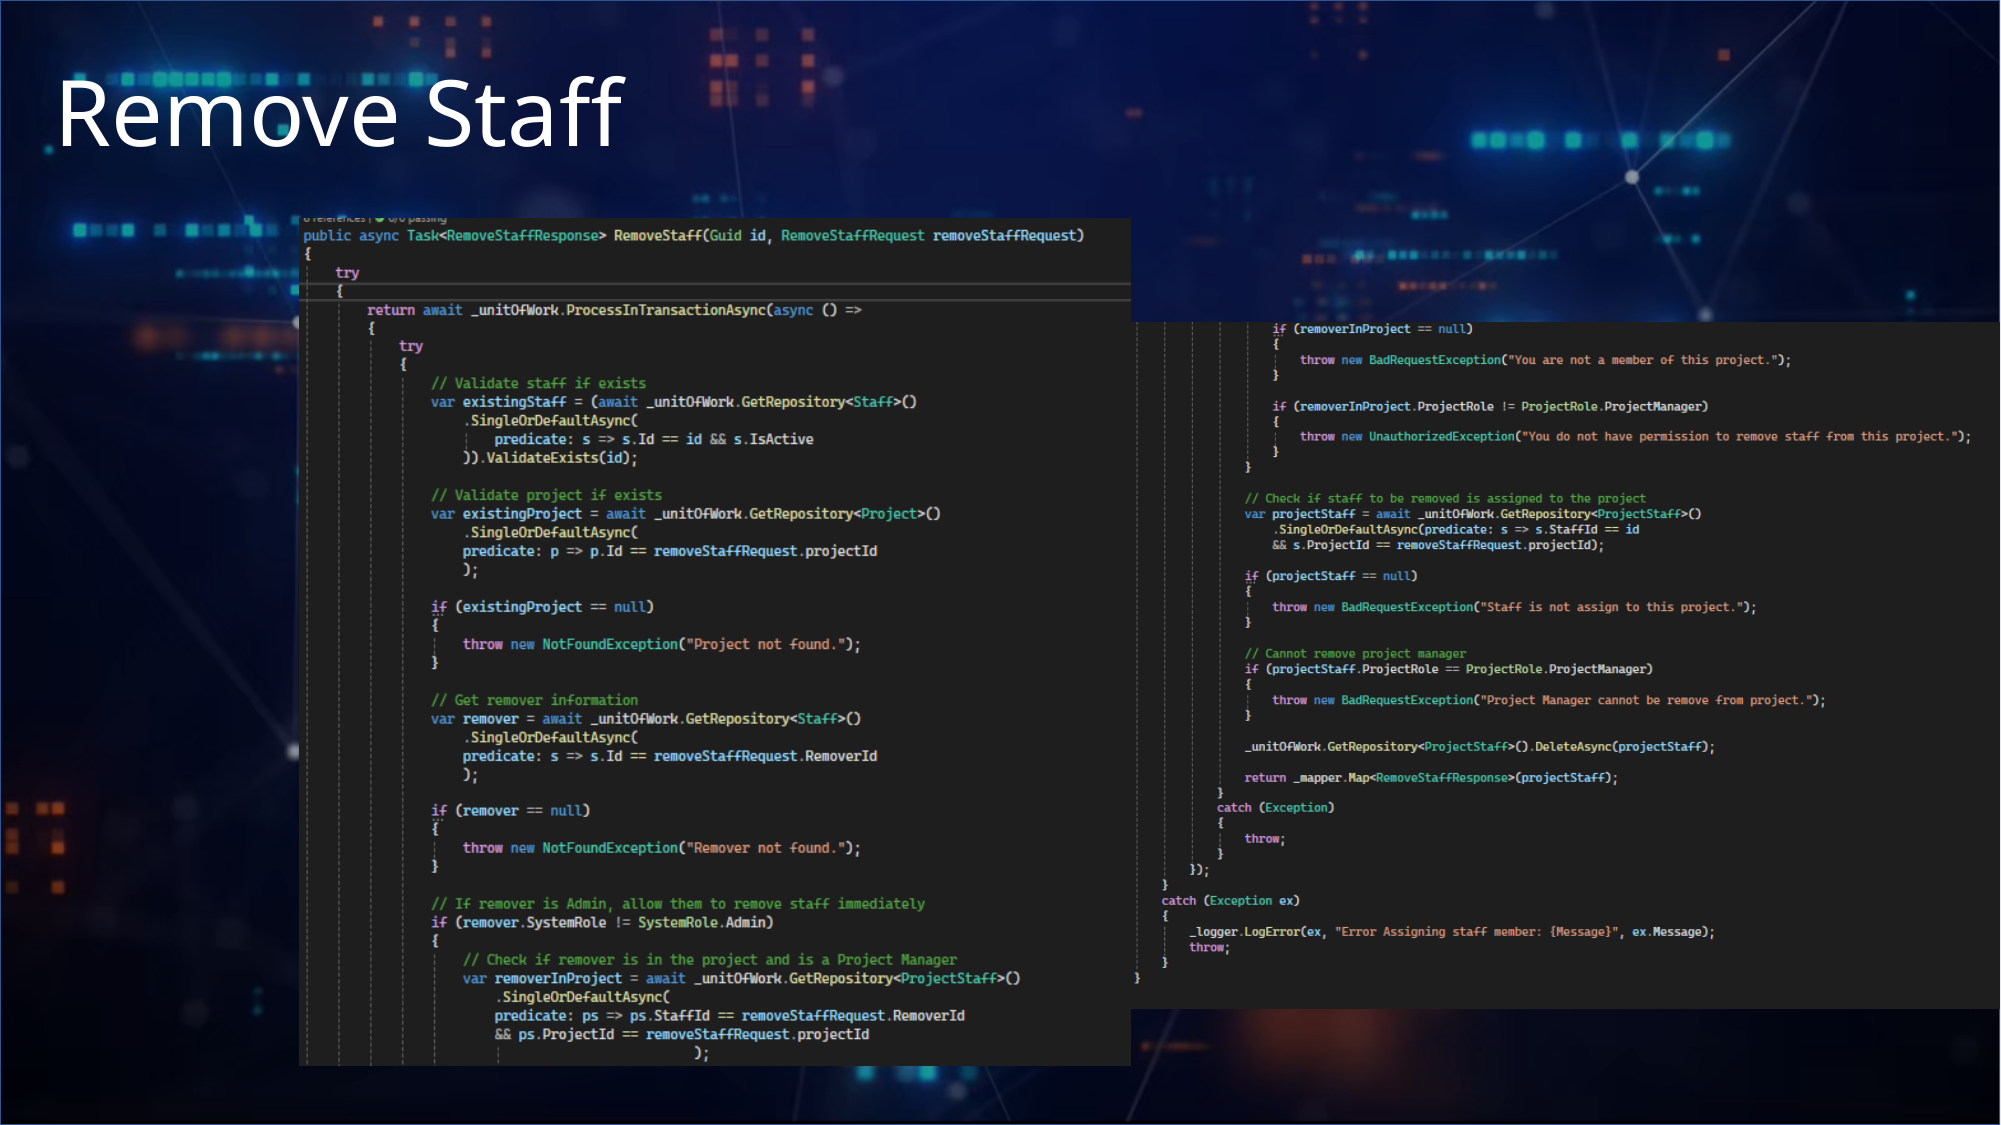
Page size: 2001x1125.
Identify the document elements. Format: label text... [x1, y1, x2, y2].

text_box Remove Staff [40, 47, 893, 173]
picture [1, 1, 2000, 1124]
